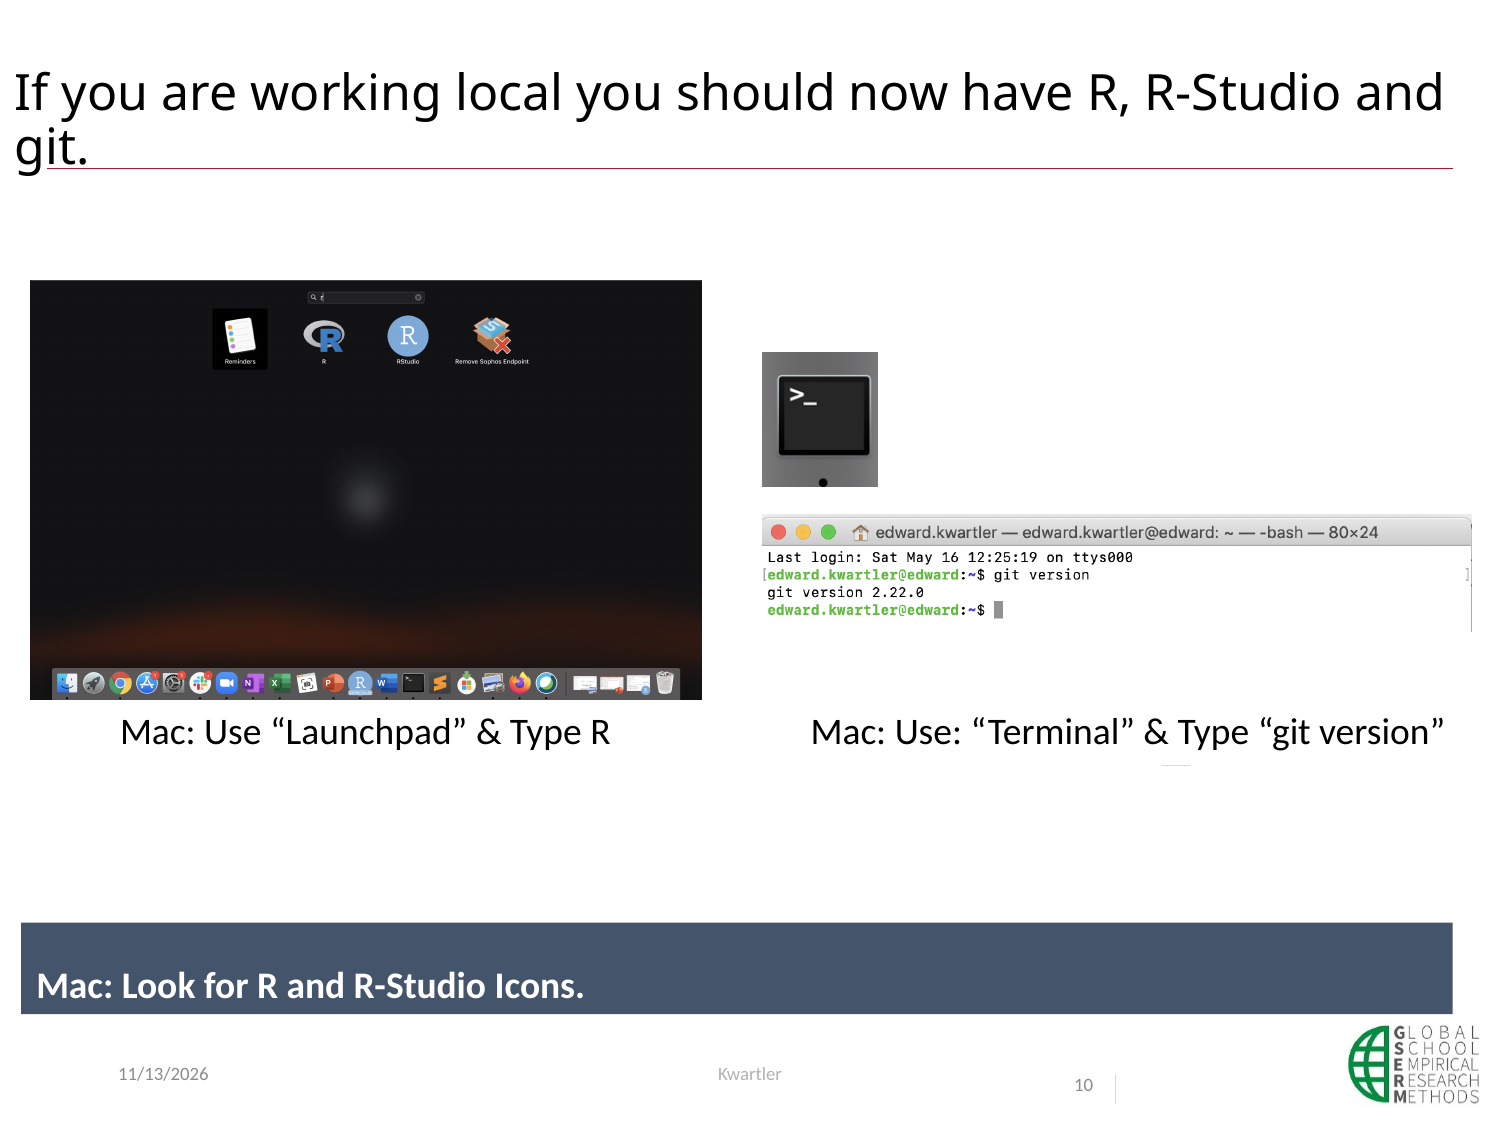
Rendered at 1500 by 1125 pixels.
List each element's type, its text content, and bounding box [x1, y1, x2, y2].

picture [762, 514, 1472, 632]
text_box Mac: Use: “Terminal” & Type “git version” [795, 699, 1461, 760]
title If you are working local you should now have R, R-Studio and git. [0, 59, 1500, 157]
text_box Mac: Use “Launchpad” & Type R [105, 700, 627, 760]
picture [762, 352, 878, 487]
slide_number 10 [1059, 1042, 1200, 1103]
footer Kwartler [496, 1042, 1004, 1103]
picture [1342, 1017, 1500, 1106]
text_box Mac: Look for R and R-Studio Icons. [21, 922, 1453, 1015]
picture [30, 280, 702, 700]
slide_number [103, 1042, 441, 1103]
